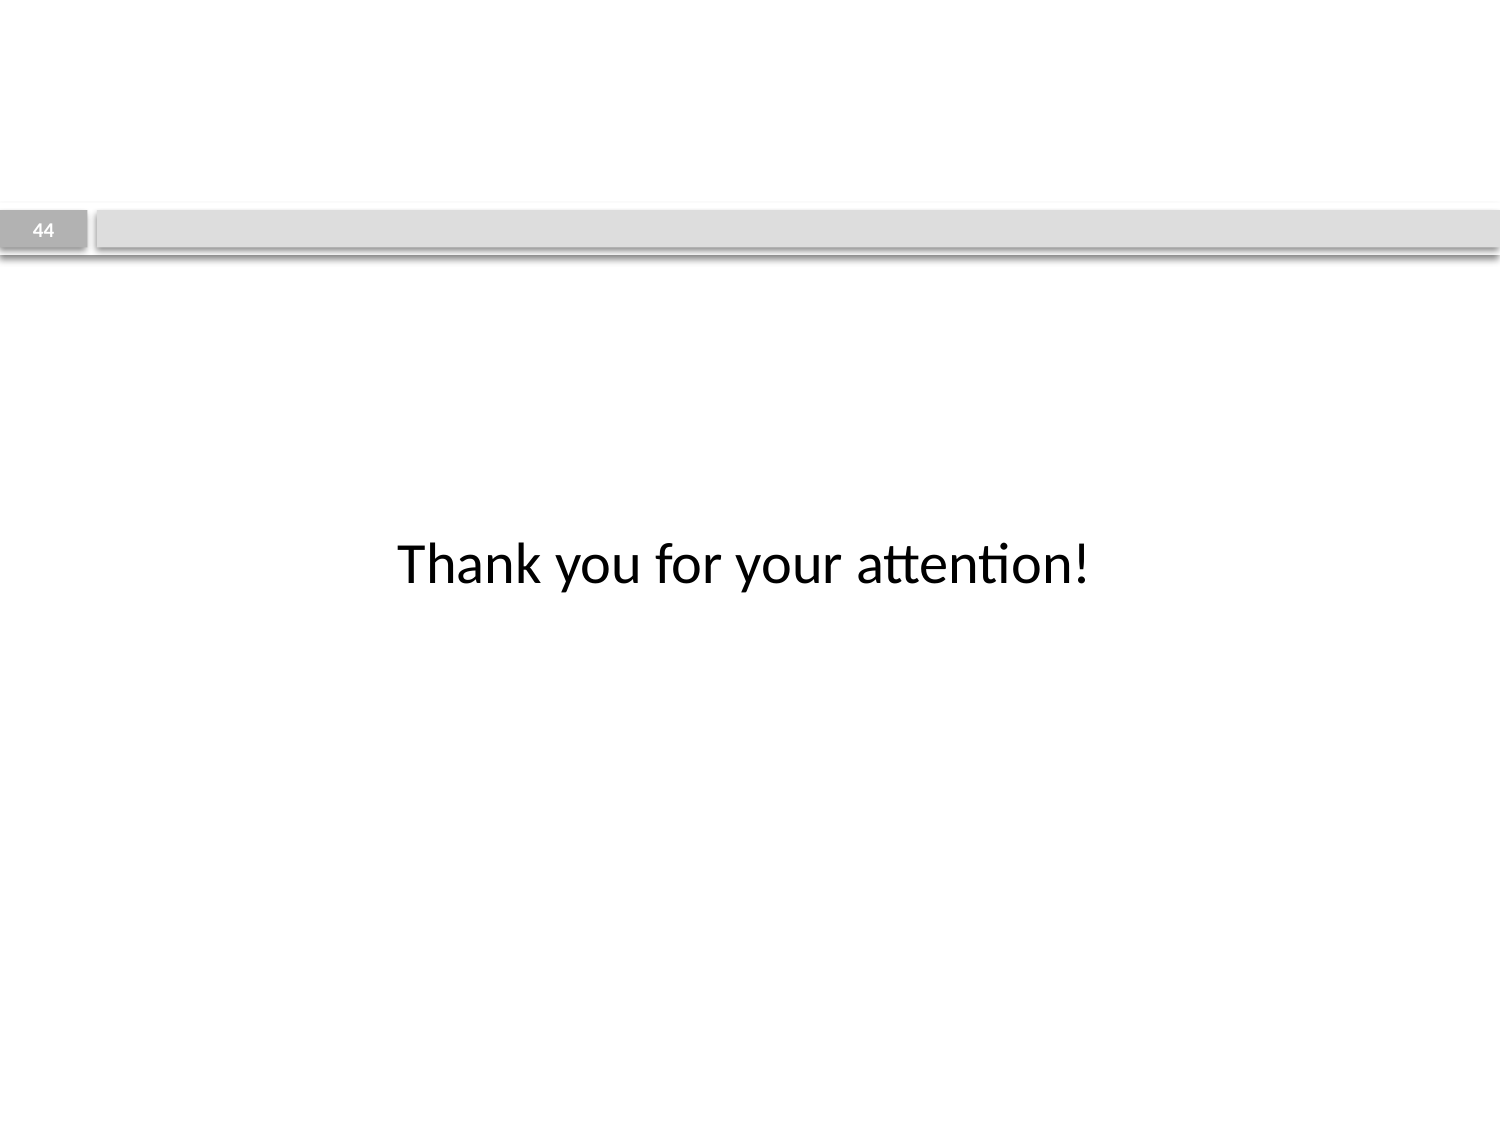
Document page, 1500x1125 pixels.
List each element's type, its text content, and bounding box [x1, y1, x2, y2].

text_box Thank you for your attention! [143, 517, 1347, 603]
slide_number 44 [0, 208, 88, 249]
